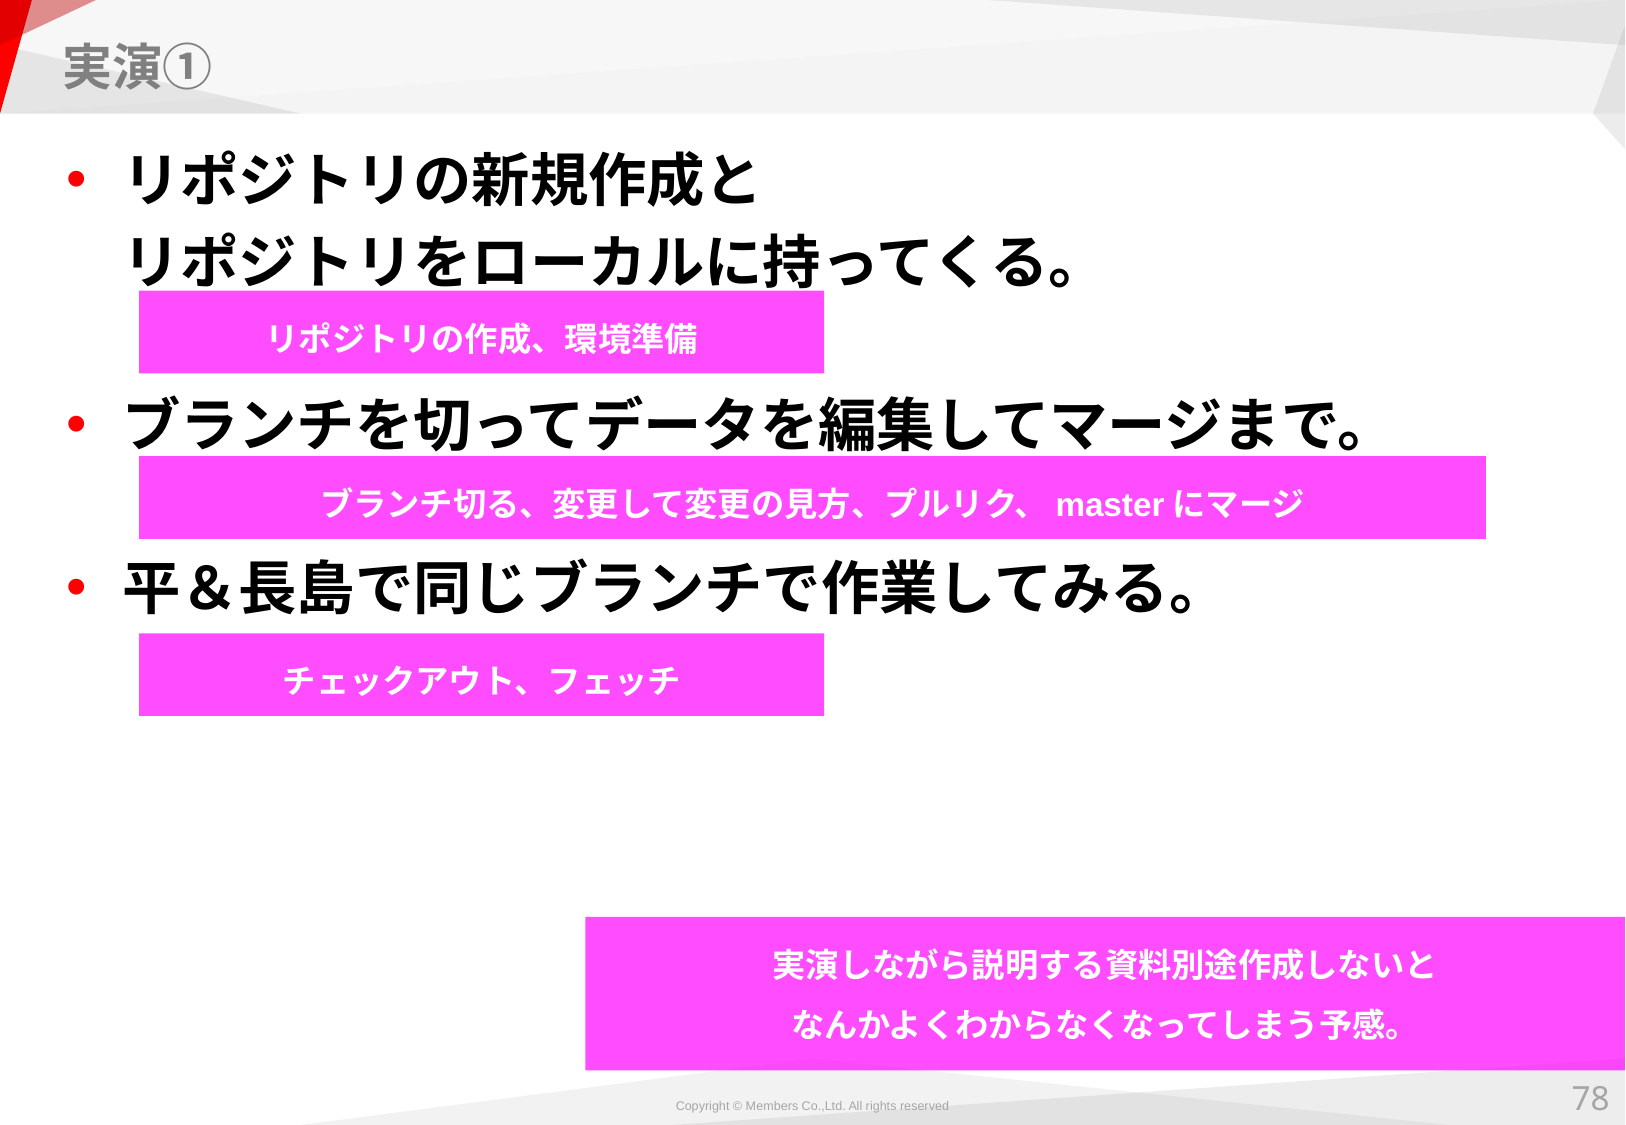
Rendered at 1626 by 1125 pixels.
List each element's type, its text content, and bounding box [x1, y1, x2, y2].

text_box リポジトリの作成、環境準備 [139, 290, 825, 374]
text_box チェックアウト、フェッチ [139, 633, 825, 716]
text_box 実演しながら説明する資料別途作成しないと なんかよくわからなくなってしまう予感。 [585, 916, 1625, 1071]
text_box ブランチ切る、変更して変更の見方、プルリク、masterにマージ [139, 456, 1486, 539]
list リポジトリの新規作成と リポジトリをローカルに持ってくる。 ブランチを切ってデータを編集してマージまで。 平＆長島で同じブランチで作業してみる。 [51, 135, 1582, 1056]
title 実演① [44, 16, 1575, 114]
